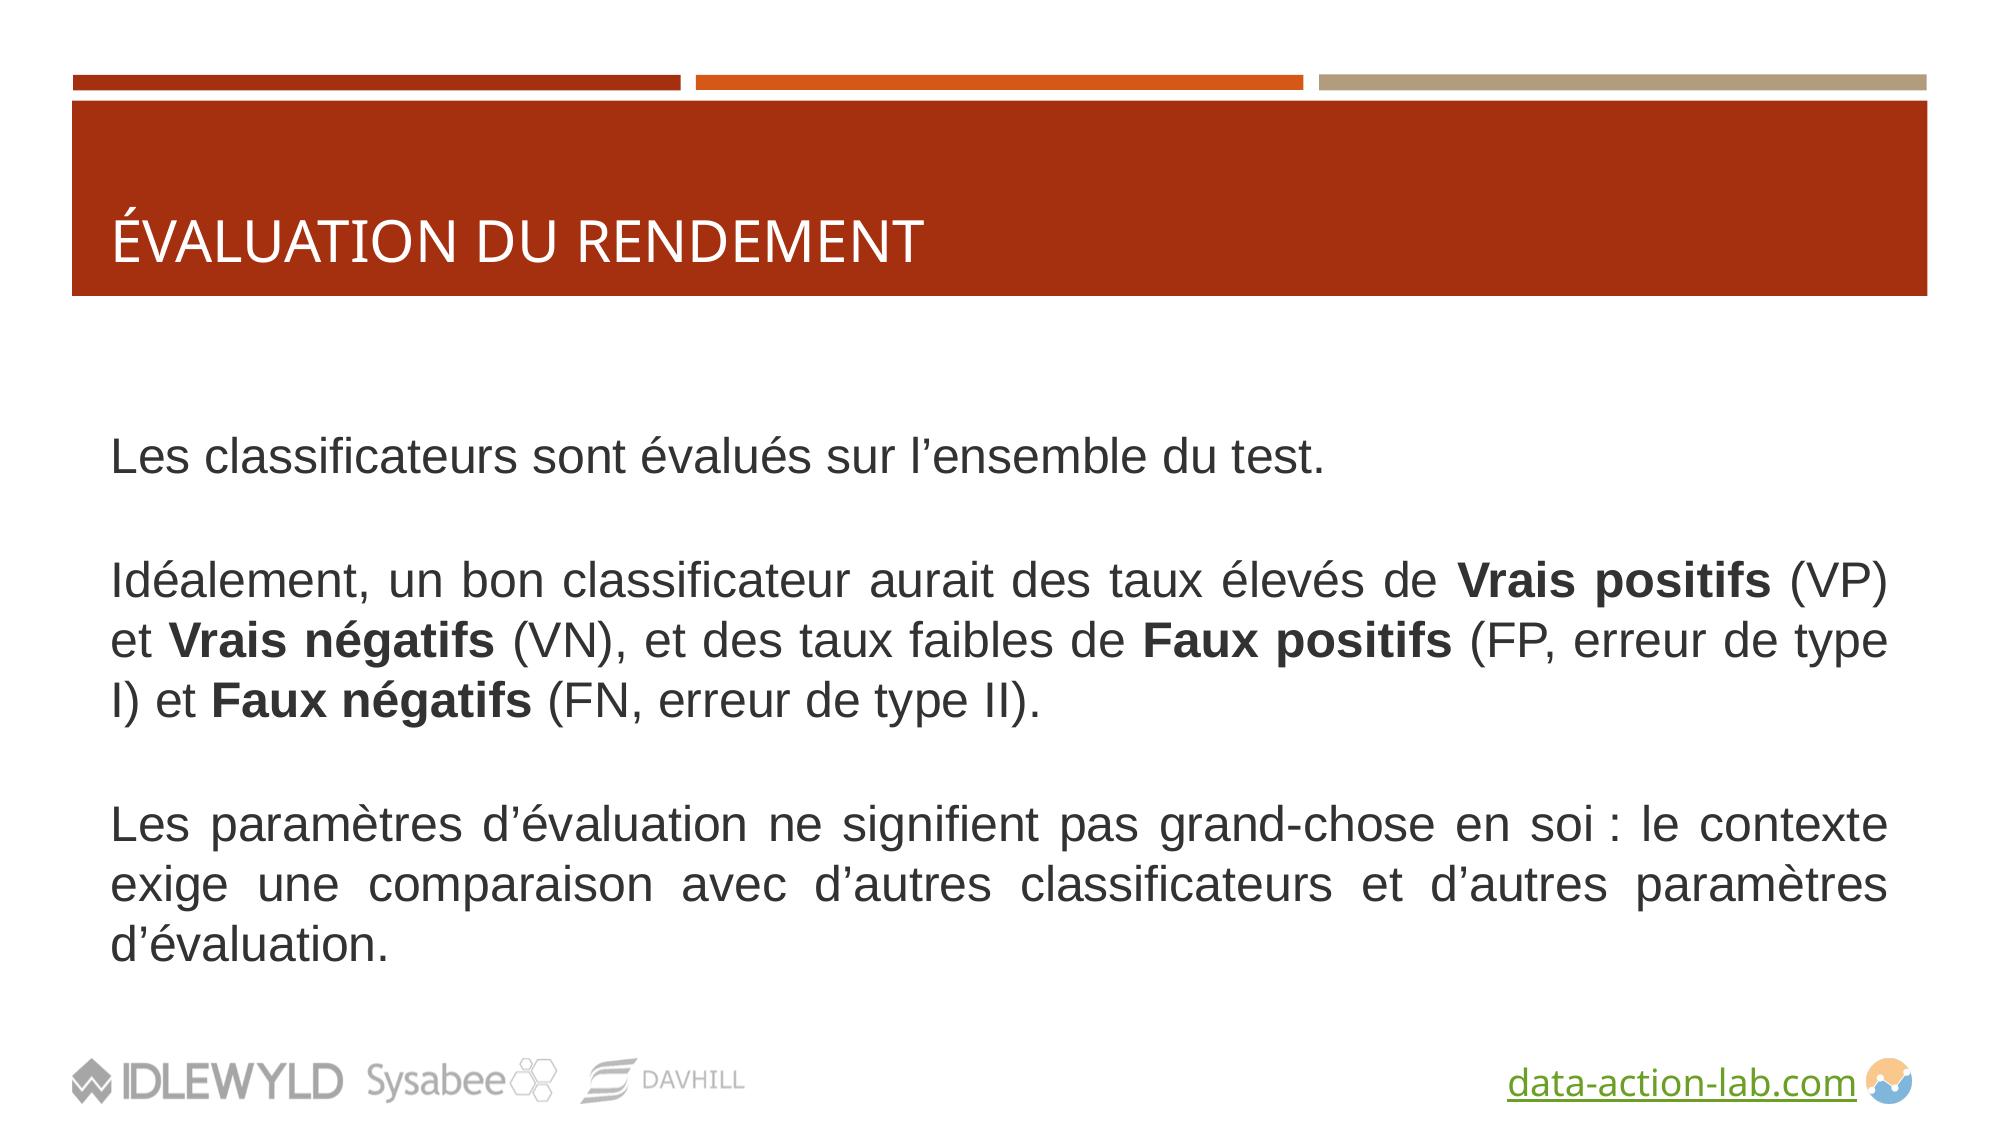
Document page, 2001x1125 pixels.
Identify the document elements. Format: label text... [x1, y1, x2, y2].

list Les classificateurs sont évalués sur l’ensemble du test. Idéalement, un bon classificateur aurait des taux élevés de Vrais positifs (VP) et Vrais négatifs (VN), et des taux faibles de Faux positifs (FP, erreur de type I) et Faux négatifs (FN, erreur de type II). Les paramètres d’évaluation ne signifient pas grand-chose en soi : le contexte exige une comparaison avec d’autres classificateurs et d’autres paramètres d’évaluation. [95, 357, 1905, 1037]
title ÉVALUATION DU RENDEMENT [95, 115, 1905, 282]
picture [72, 1058, 745, 1104]
